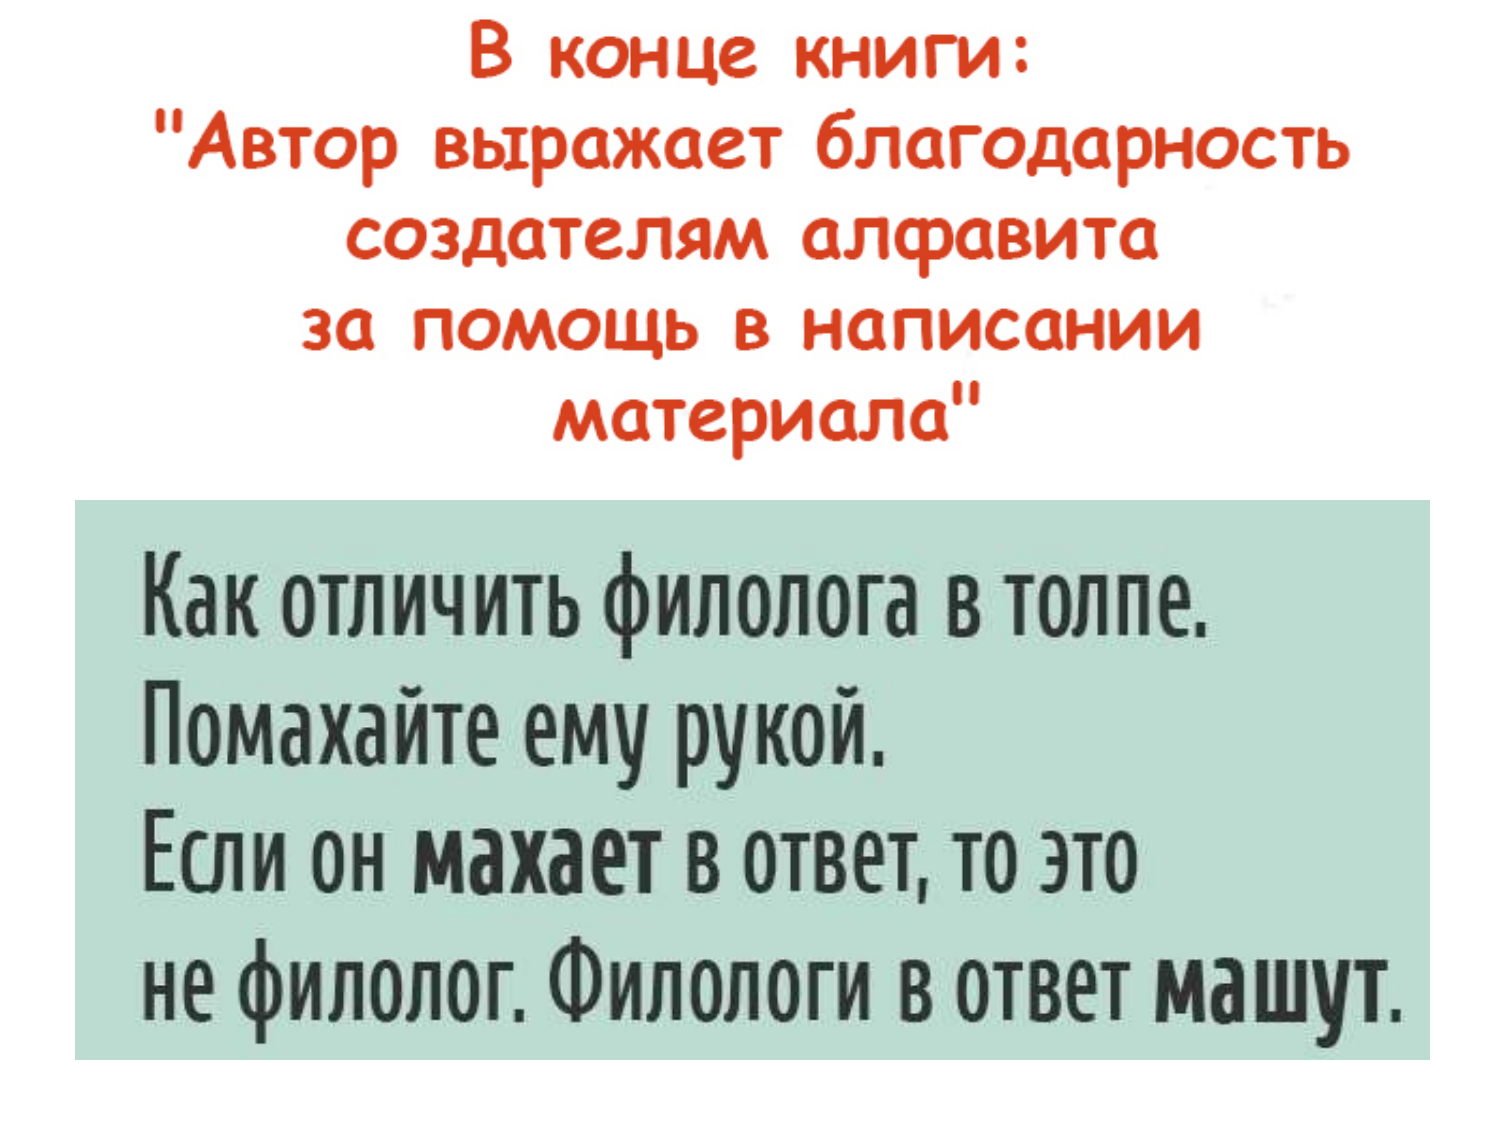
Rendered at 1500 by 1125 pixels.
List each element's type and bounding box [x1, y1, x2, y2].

picture [75, 499, 1430, 1060]
picture [143, 0, 1362, 472]
